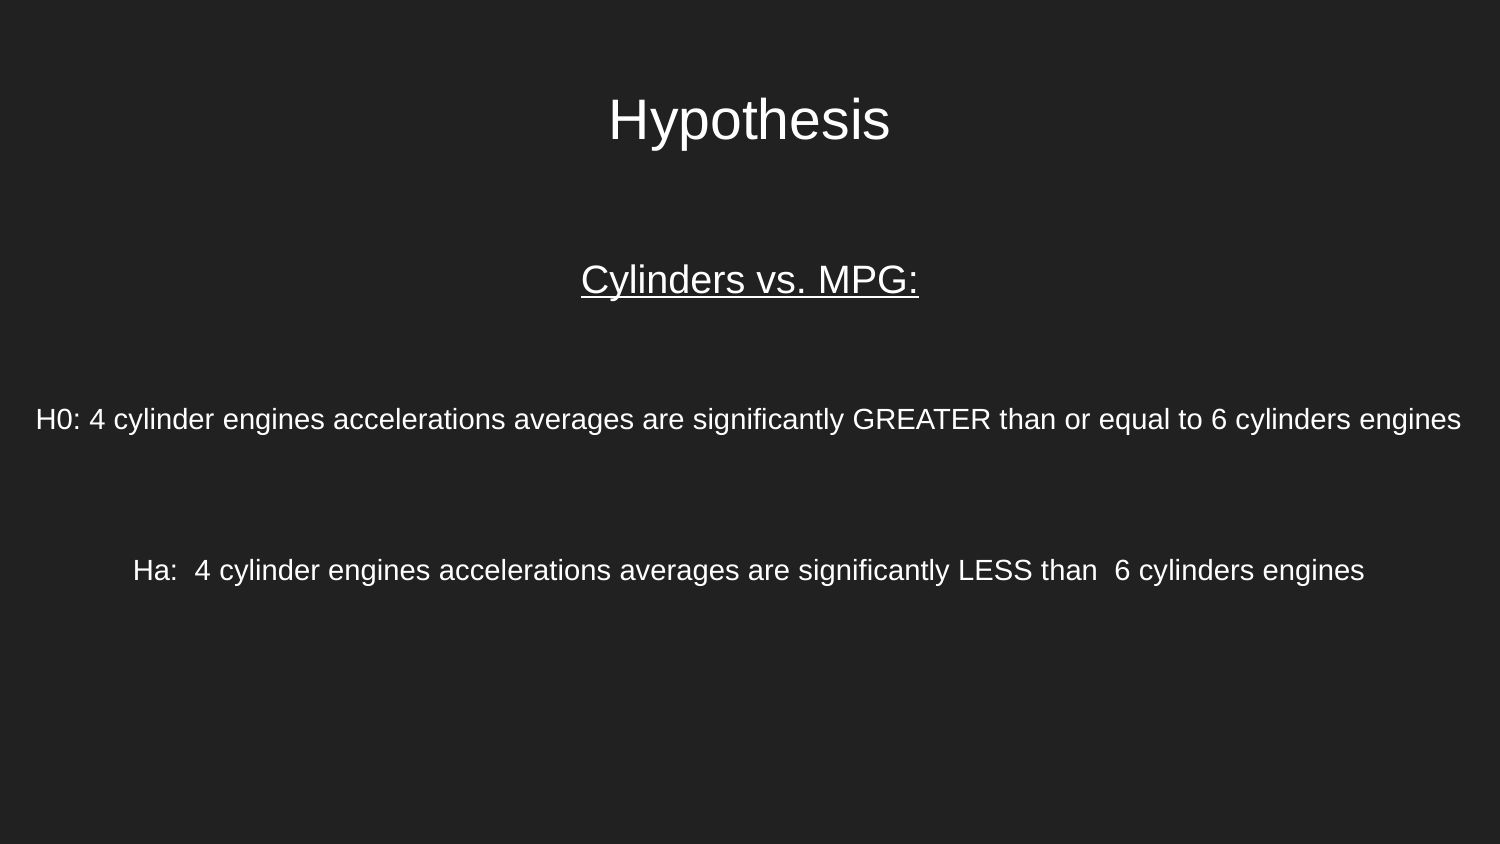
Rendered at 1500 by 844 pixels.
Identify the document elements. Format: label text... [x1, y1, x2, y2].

list Cylinders vs. MPG: H0: 4 cylinder engines accelerations averages are significantly GREATER than or equal to 6 cylinders engines Ha: 4 cylinder engines accelerations averages are significantly LESS than 6 cylinders engines [0, 184, 1500, 826]
title Hypothesis [51, 72, 1449, 167]
